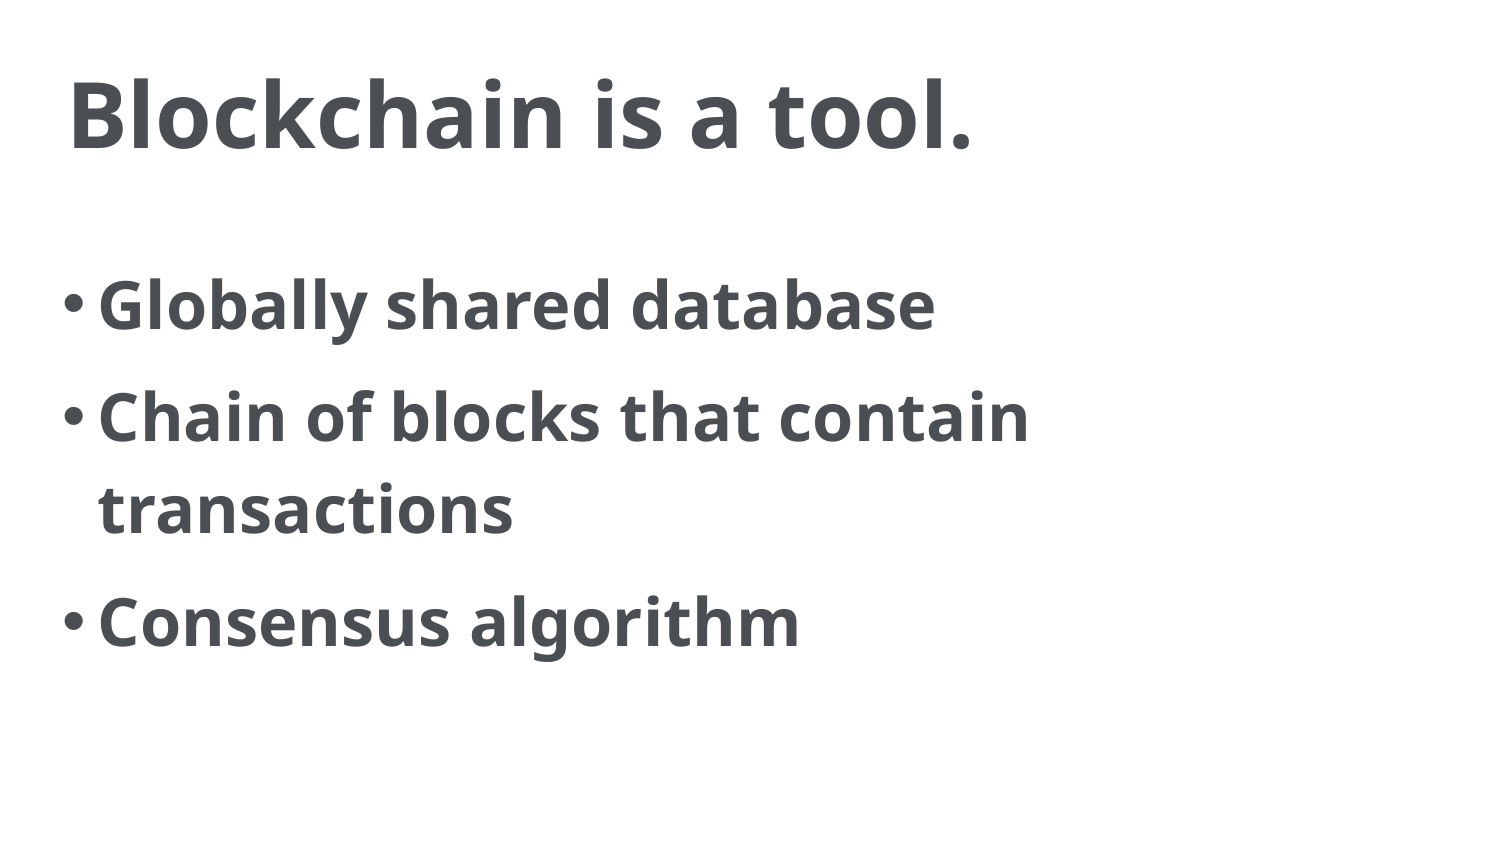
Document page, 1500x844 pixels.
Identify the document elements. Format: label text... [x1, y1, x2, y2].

text_box Blockchain is a tool. [51, 72, 1321, 182]
text_box Globally shared database Chain of blocks that contain transactions Consensus algorithm [50, 244, 1473, 637]
